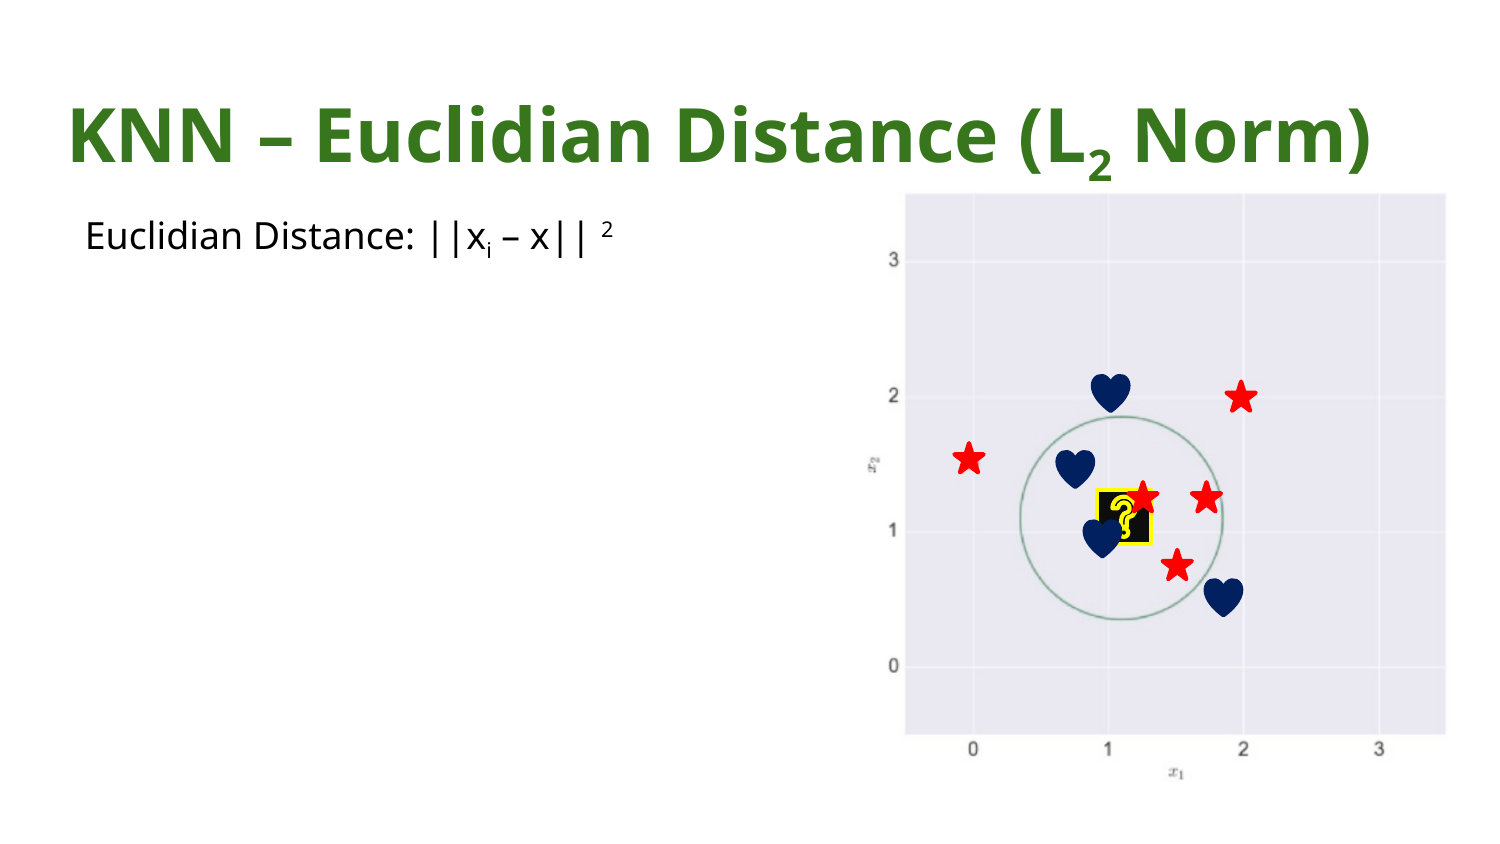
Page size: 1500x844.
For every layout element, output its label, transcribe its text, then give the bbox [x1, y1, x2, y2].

title KNN – Euclidian Distance (L2 Norm) [51, 72, 1449, 167]
picture [859, 188, 1450, 787]
list Euclidian Distance: ||xi – x|| 2 [51, 189, 857, 750]
